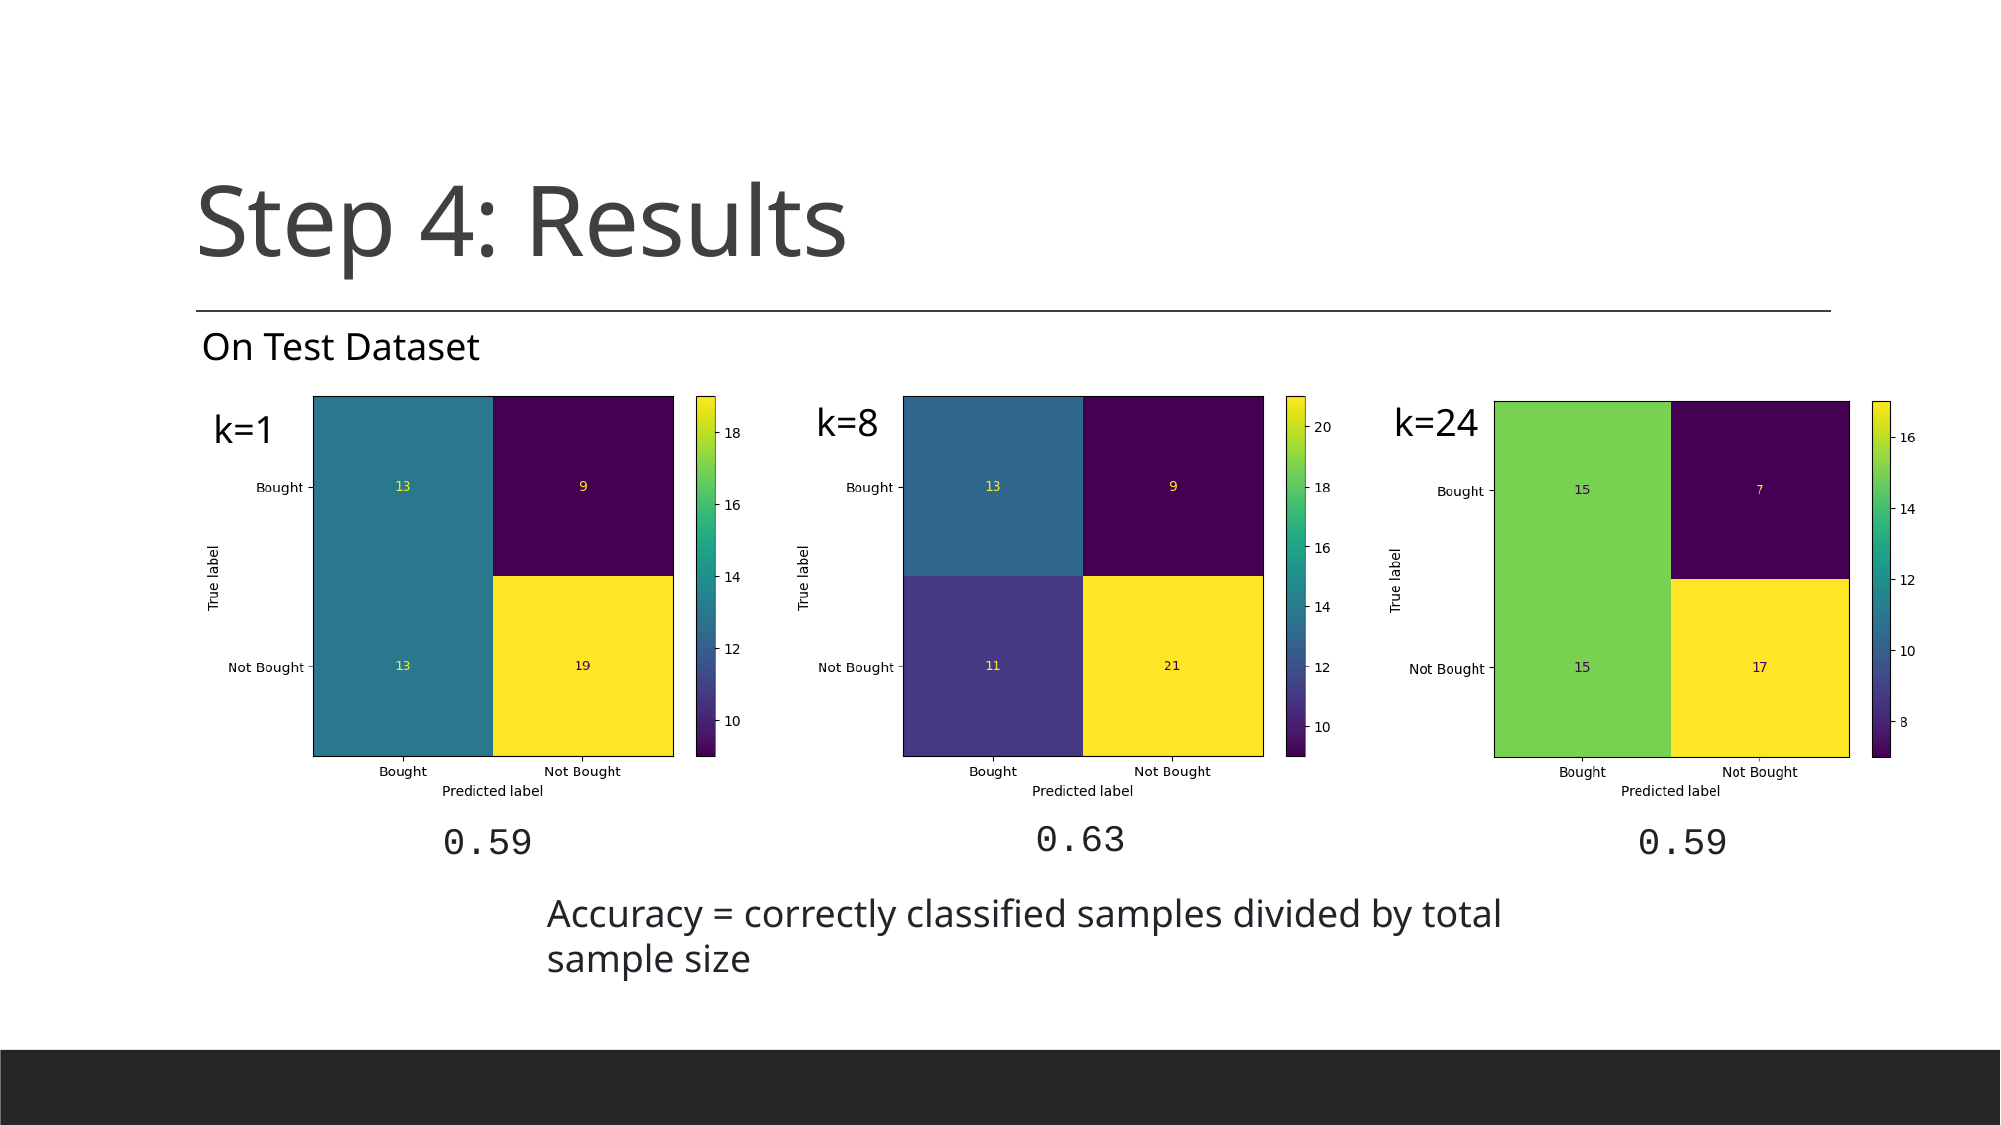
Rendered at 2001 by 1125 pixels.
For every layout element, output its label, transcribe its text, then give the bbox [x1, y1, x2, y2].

text_box 0.59 [428, 809, 869, 870]
picture [1379, 391, 1926, 807]
text_box Accuracy = correctly classified samples divided by total sample size [532, 883, 1655, 988]
text_box On Test Dataset [186, 315, 593, 375]
title Step 4: Results [180, 47, 1830, 285]
text_box 0.59 [1623, 814, 1912, 870]
picture [197, 386, 750, 807]
text_box 0.63 [1020, 806, 1471, 866]
picture [788, 386, 1341, 807]
